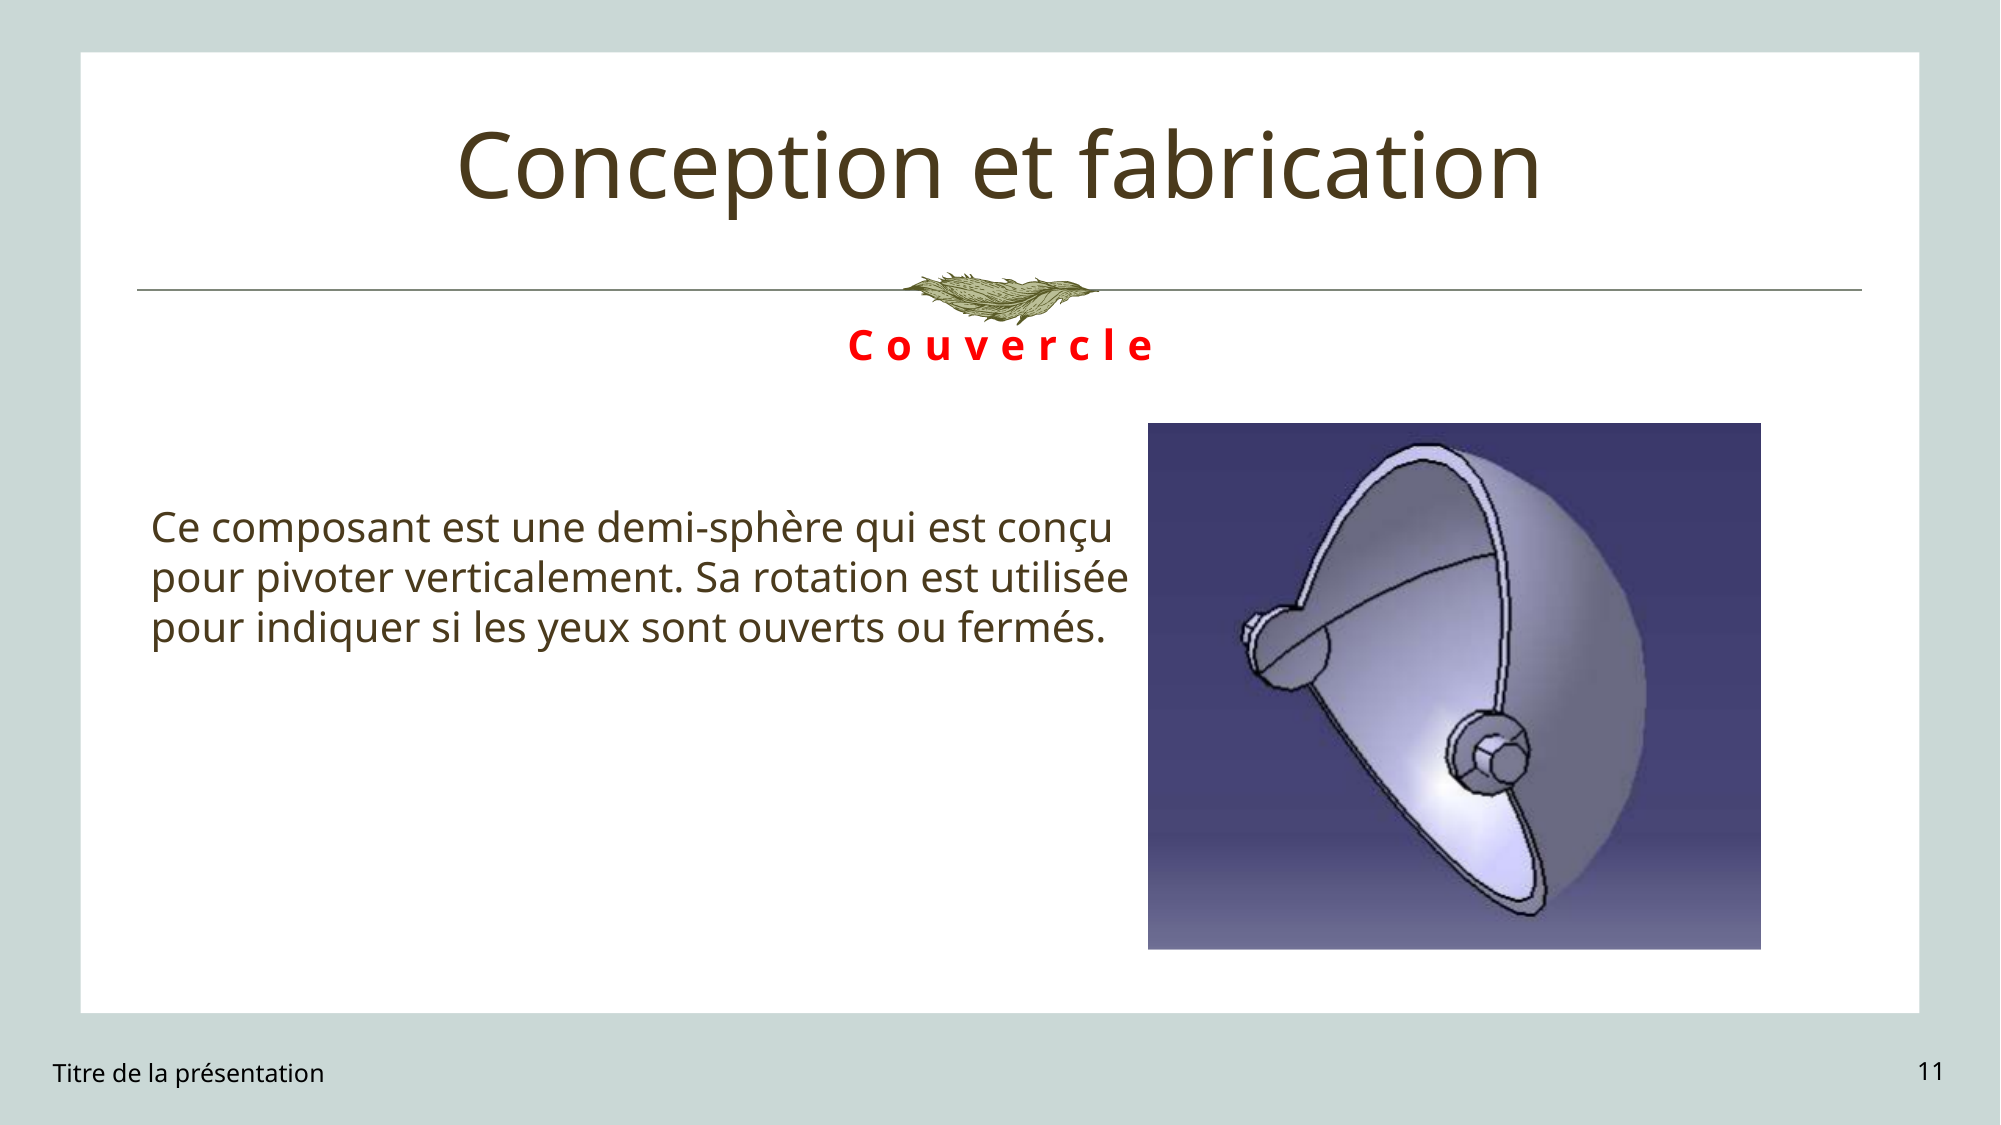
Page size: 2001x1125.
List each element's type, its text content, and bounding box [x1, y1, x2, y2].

text_box Couvercle [641, 277, 1359, 417]
footer Titre de la présentation [37, 1042, 713, 1103]
text_box Ce composant est une demi-sphère qui est conçu pour pivoter verticalement. Sa rotation est utilisée pour indiquer si les yeux sont ouverts ou fermés. [135, 493, 1147, 659]
slide_number 11 [1510, 1042, 1961, 1103]
title Conception et fabrication [137, 59, 1863, 278]
picture [1148, 423, 1761, 953]
